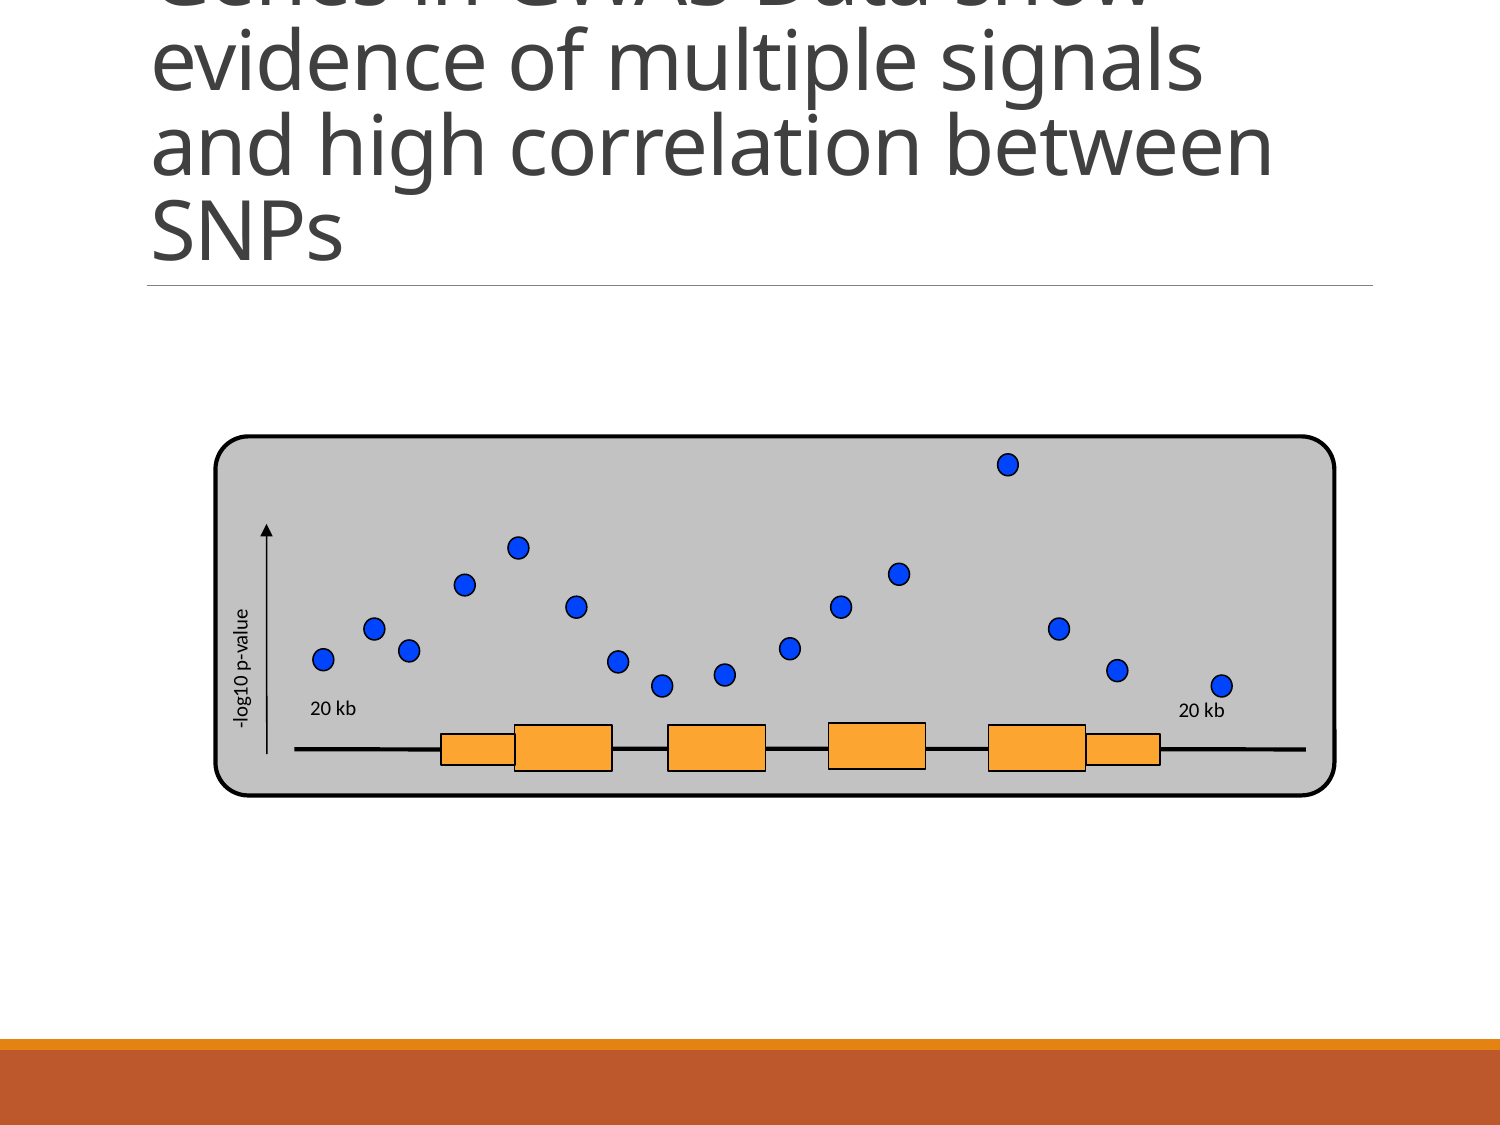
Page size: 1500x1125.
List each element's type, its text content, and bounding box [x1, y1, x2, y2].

title Genes in GWAS Data show evidence of multiple signals and high correlation between SNPs [135, 47, 1373, 285]
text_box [214, 435, 1335, 796]
text_box [833, 20, 864, 81]
